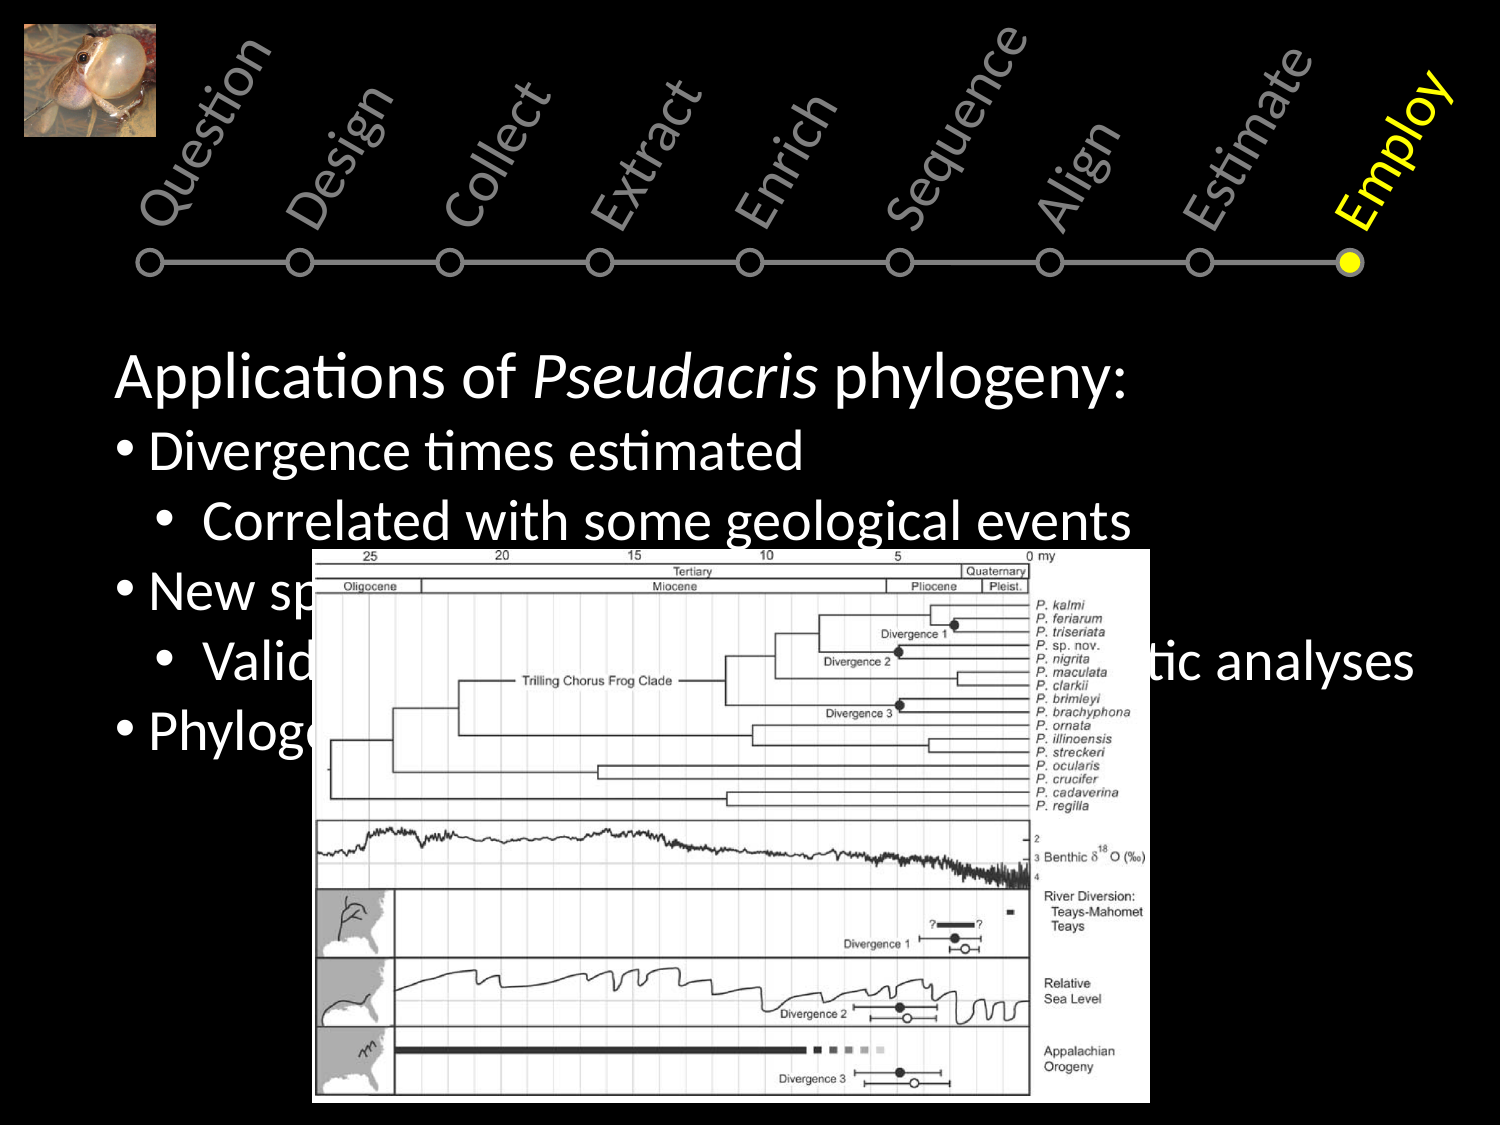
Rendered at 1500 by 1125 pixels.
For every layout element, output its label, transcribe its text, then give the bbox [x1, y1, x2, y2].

text_box [585, 247, 615, 260]
text_box [885, 247, 915, 260]
text_box Align [999, 69, 1158, 258]
text_box [435, 247, 465, 260]
text_box Collect [408, 33, 587, 257]
text_box [289, 272, 311, 278]
text_box [439, 272, 461, 278]
text_box [1185, 247, 1215, 260]
text_box [1335, 247, 1365, 278]
text_box [1039, 272, 1061, 278]
text_box Employ [1301, 35, 1479, 258]
text_box [285, 247, 315, 260]
text_box Enrich [701, 50, 869, 256]
picture [312, 549, 1151, 1103]
picture [24, 24, 156, 137]
text_box [735, 247, 765, 260]
text_box Extract [557, 24, 742, 258]
text_box [1035, 247, 1065, 260]
text_box Estimate [1149, 5, 1344, 258]
text_box Applications of Pseudacris phylogeny: Divergence times estimated Correlated with some geological events New species described Validated with morphological and acoustic analyses Phylogeographic history estimated [99, 324, 1500, 770]
text_box Sequence [851, 0, 1057, 258]
text_box [135, 247, 165, 278]
text_box Design [252, 36, 429, 258]
text_box [589, 272, 611, 278]
text_box [1189, 272, 1211, 278]
text_box Question [102, 0, 304, 258]
text_box [889, 272, 911, 278]
text_box [739, 272, 761, 278]
